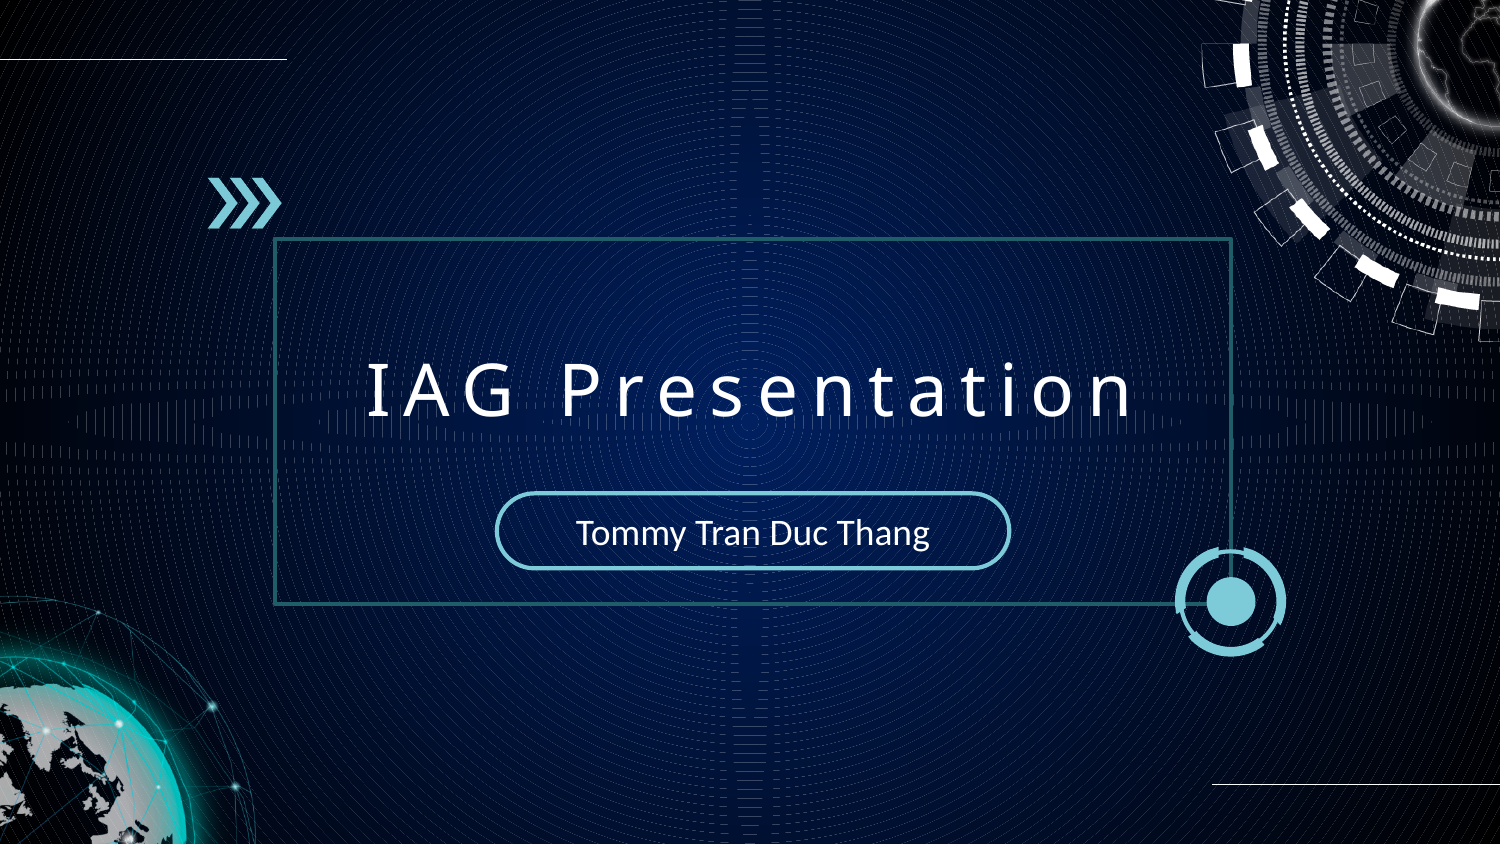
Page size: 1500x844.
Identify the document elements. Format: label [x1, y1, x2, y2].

picture [0, 0, 1500, 844]
text_box [1174, 546, 1287, 657]
